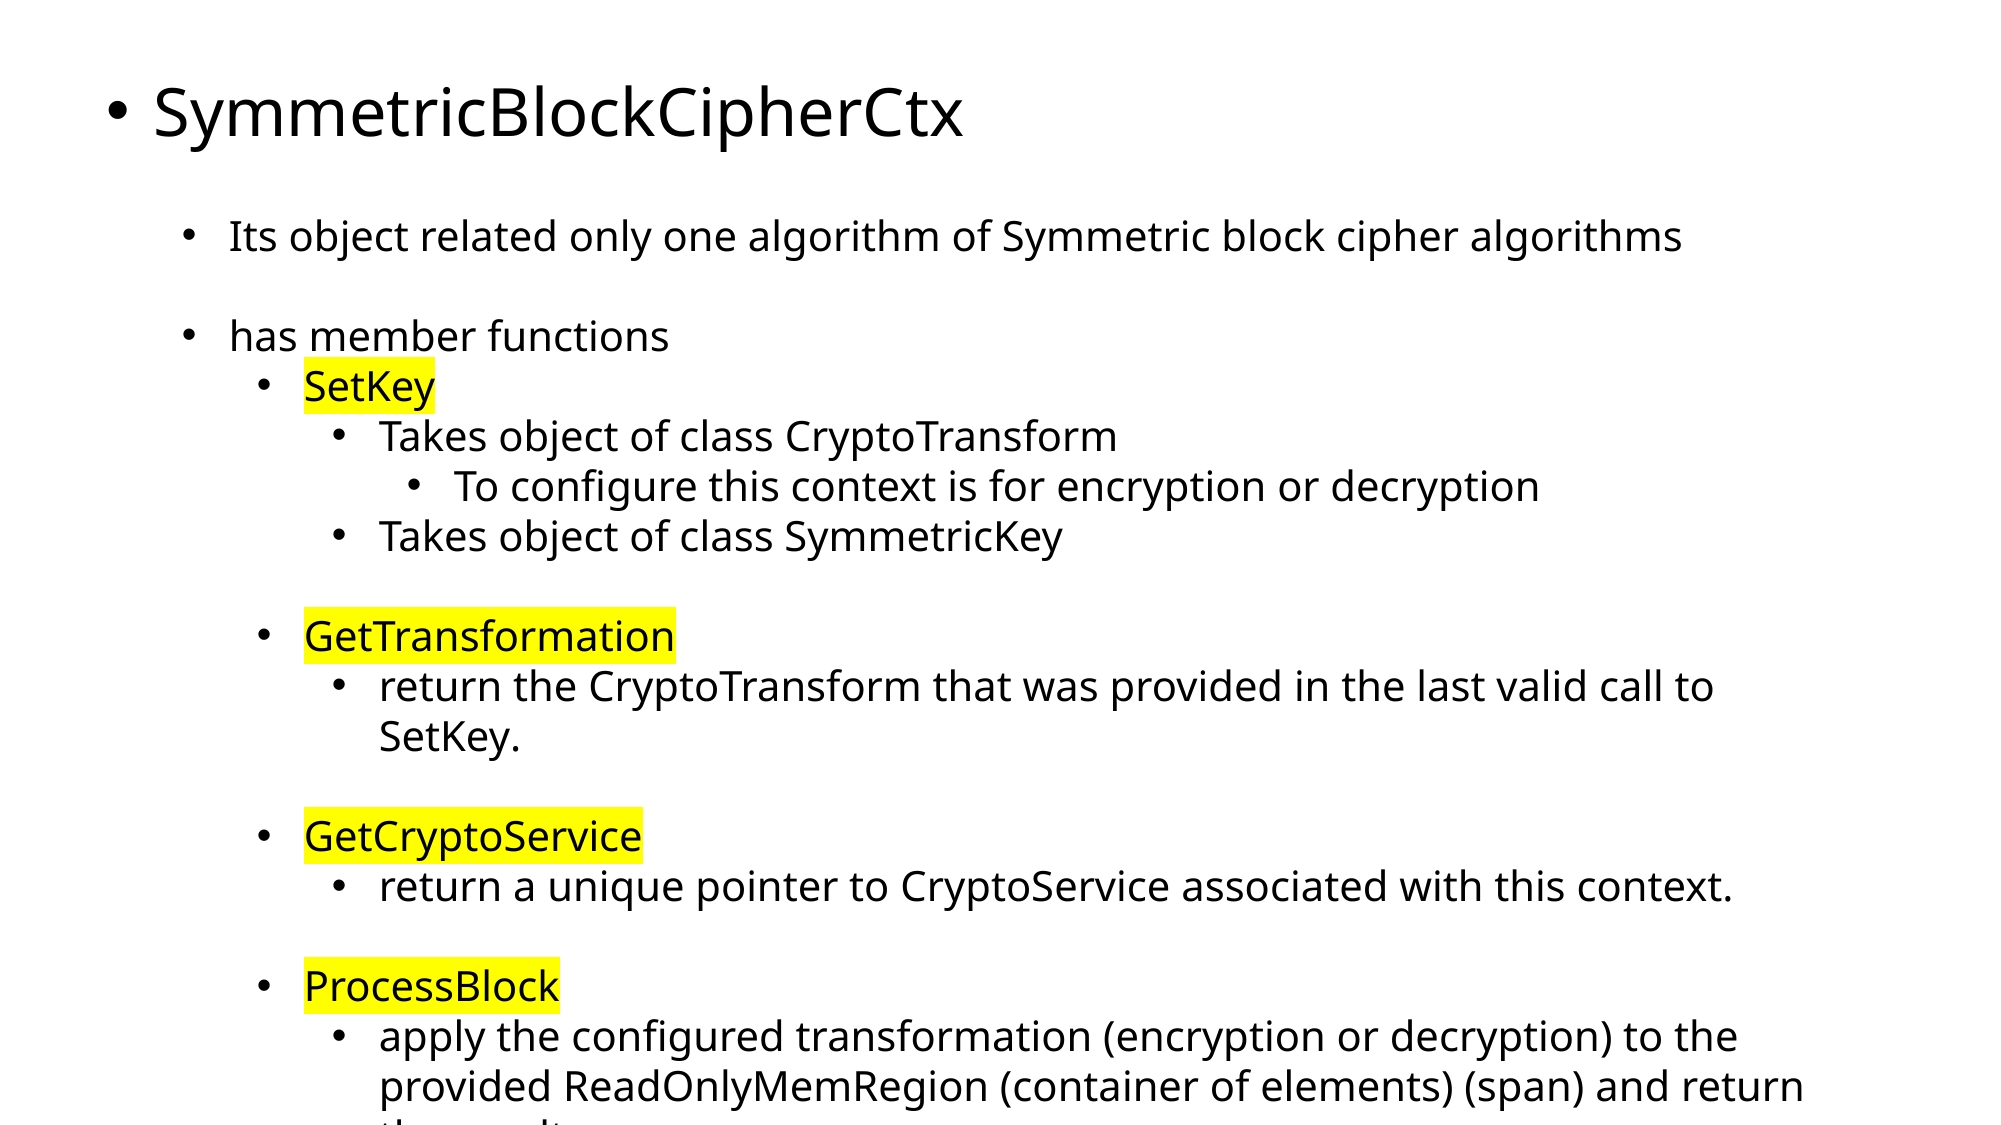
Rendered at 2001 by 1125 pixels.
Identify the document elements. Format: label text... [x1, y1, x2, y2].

text_box SymmetricBlockCipherCtx Its object related only one algorithm of Symmetric block cipher algorithms has member functions SetKey Takes object of class CryptoTransform To configure this context is for encryption or decryption Takes object of class SymmetricKey GetTransformation return the CryptoTransform that was provided in the last valid call to SetKey. GetCryptoService return a unique pointer to CryptoService associated with this context. ProcessBlock apply the configured transformation (encryption or decryption) to the provided ReadOnlyMemRegion (container of elements) (span) and return the result. [92, 62, 1870, 1125]
